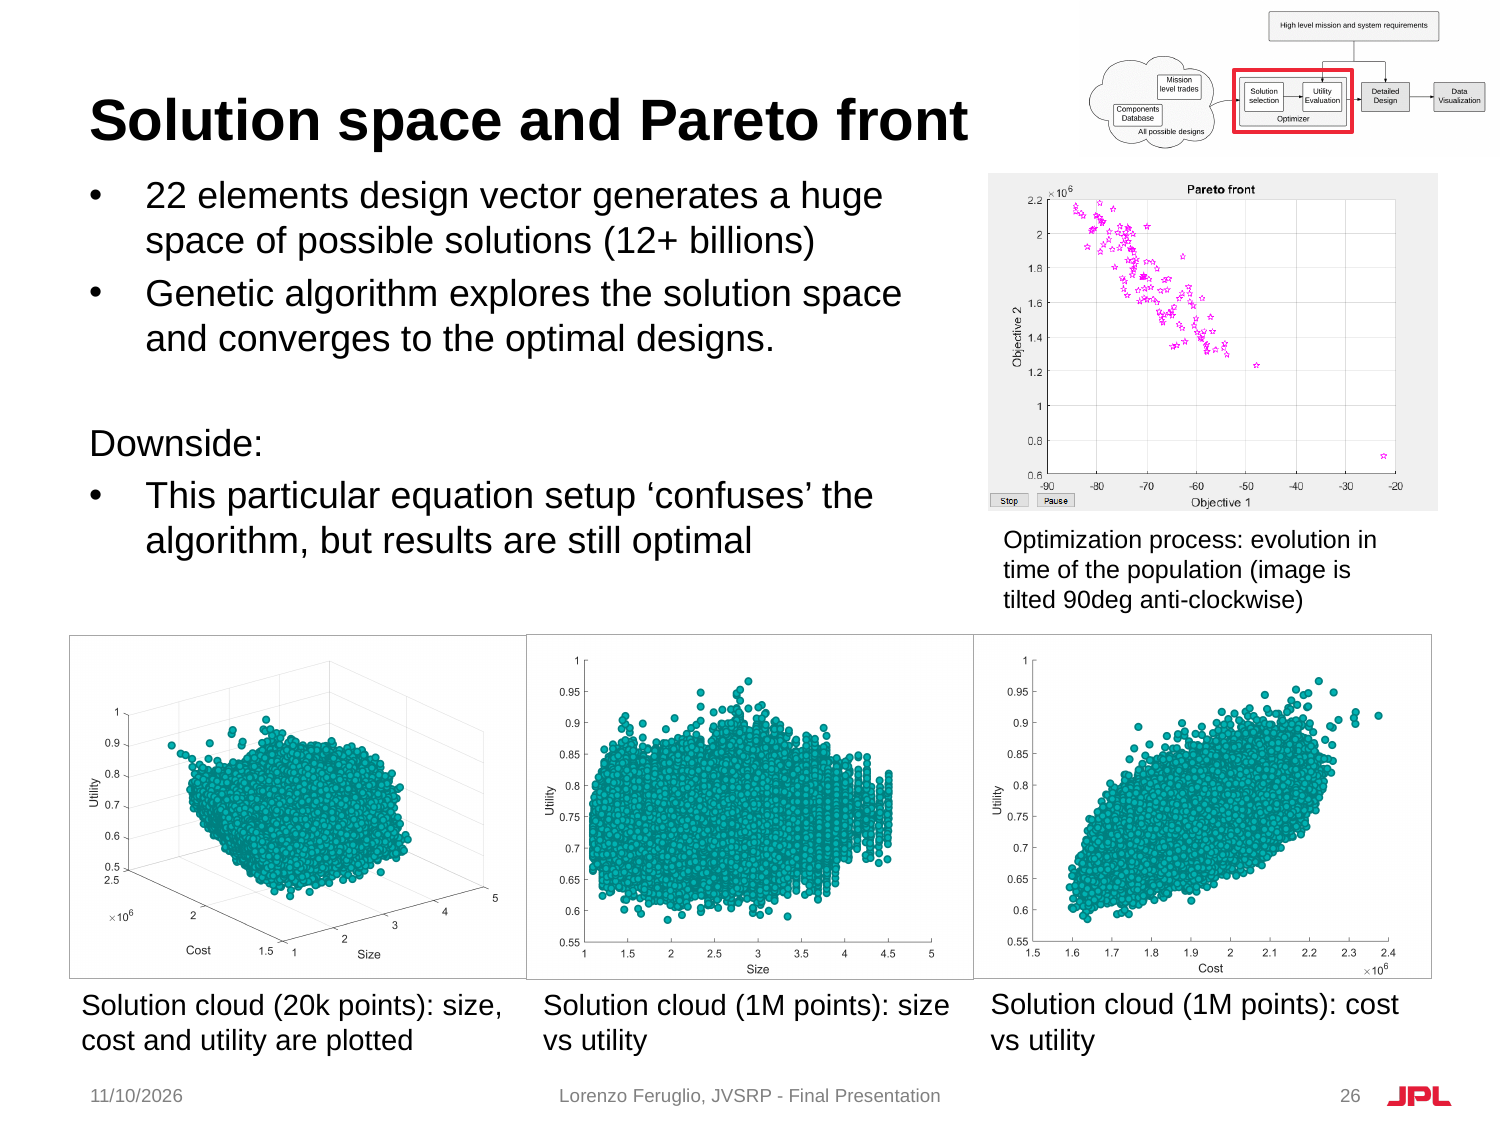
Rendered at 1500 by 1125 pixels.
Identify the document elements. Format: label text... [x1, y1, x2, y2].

list 22 elements design vector generates a huge space of possible solutions (12+ billions) Genetic algorithm explores the solution space and converges to the optimal designs. Downside: This particular equation setup ‘confuses’ the algorithm, but results are still optimal [74, 164, 973, 618]
picture [987, 173, 1438, 511]
slide_number 26 [1200, 1074, 1376, 1125]
text_box Optimization process: evolution in time of the population (image is tilted 90deg anti-clockwise) [988, 518, 1401, 622]
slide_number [75, 1074, 300, 1125]
footer Lorenzo Feruglio, JVSRP - Final Presentation [300, 1074, 1200, 1125]
picture [1079, 0, 1500, 157]
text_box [66, 634, 1434, 1065]
title Solution space and Pareto front [74, 74, 1074, 146]
